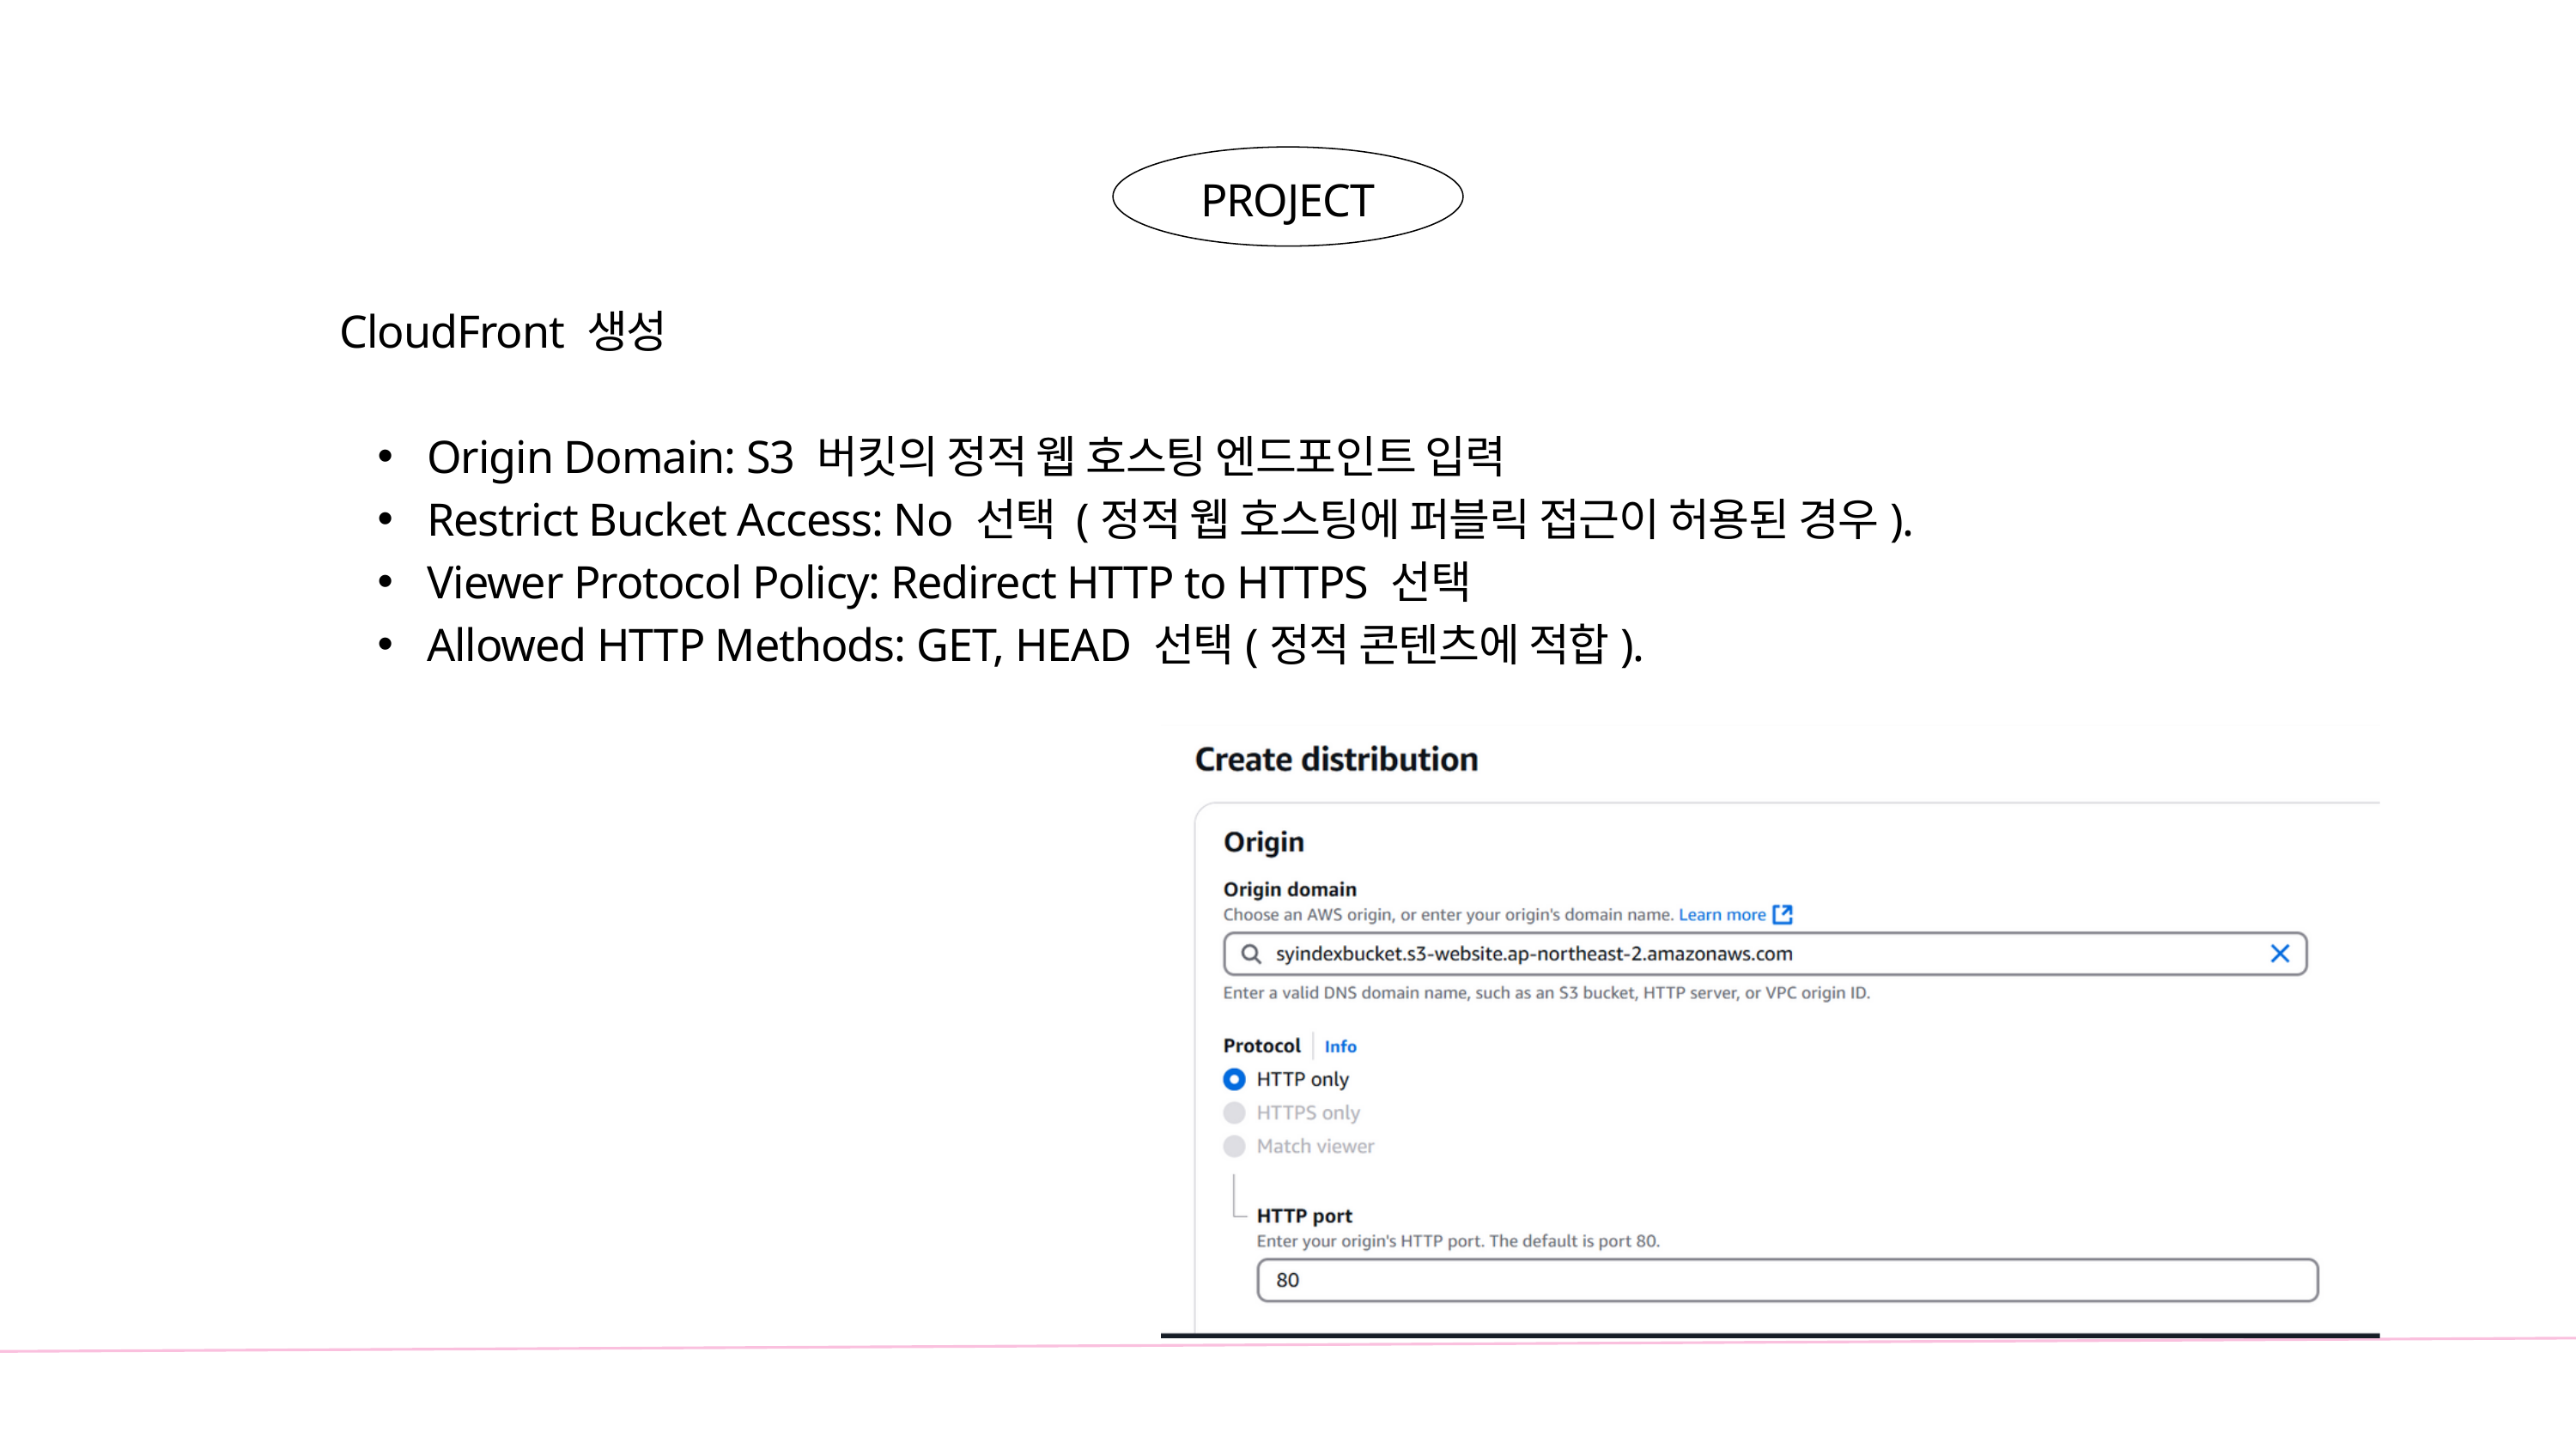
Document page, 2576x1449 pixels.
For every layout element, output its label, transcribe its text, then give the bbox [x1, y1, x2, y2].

text_box CloudFront 생성 Origin Domain: S3 버킷의 정적 웹 호스팅 엔드포인트 입력 Restrict Bucket Access: No 선택 (정적 웹 호스팅에 퍼블릭 접근이 허용된 경우). Viewer Protocol Policy: Redirect HTTP to HTTPS 선택 Allowed HTTP Methods: GET, HEAD 선택(정적 콘텐츠에 적합). [339, 294, 2237, 670]
text_box [1161, 724, 2380, 1338]
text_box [1112, 146, 1464, 246]
